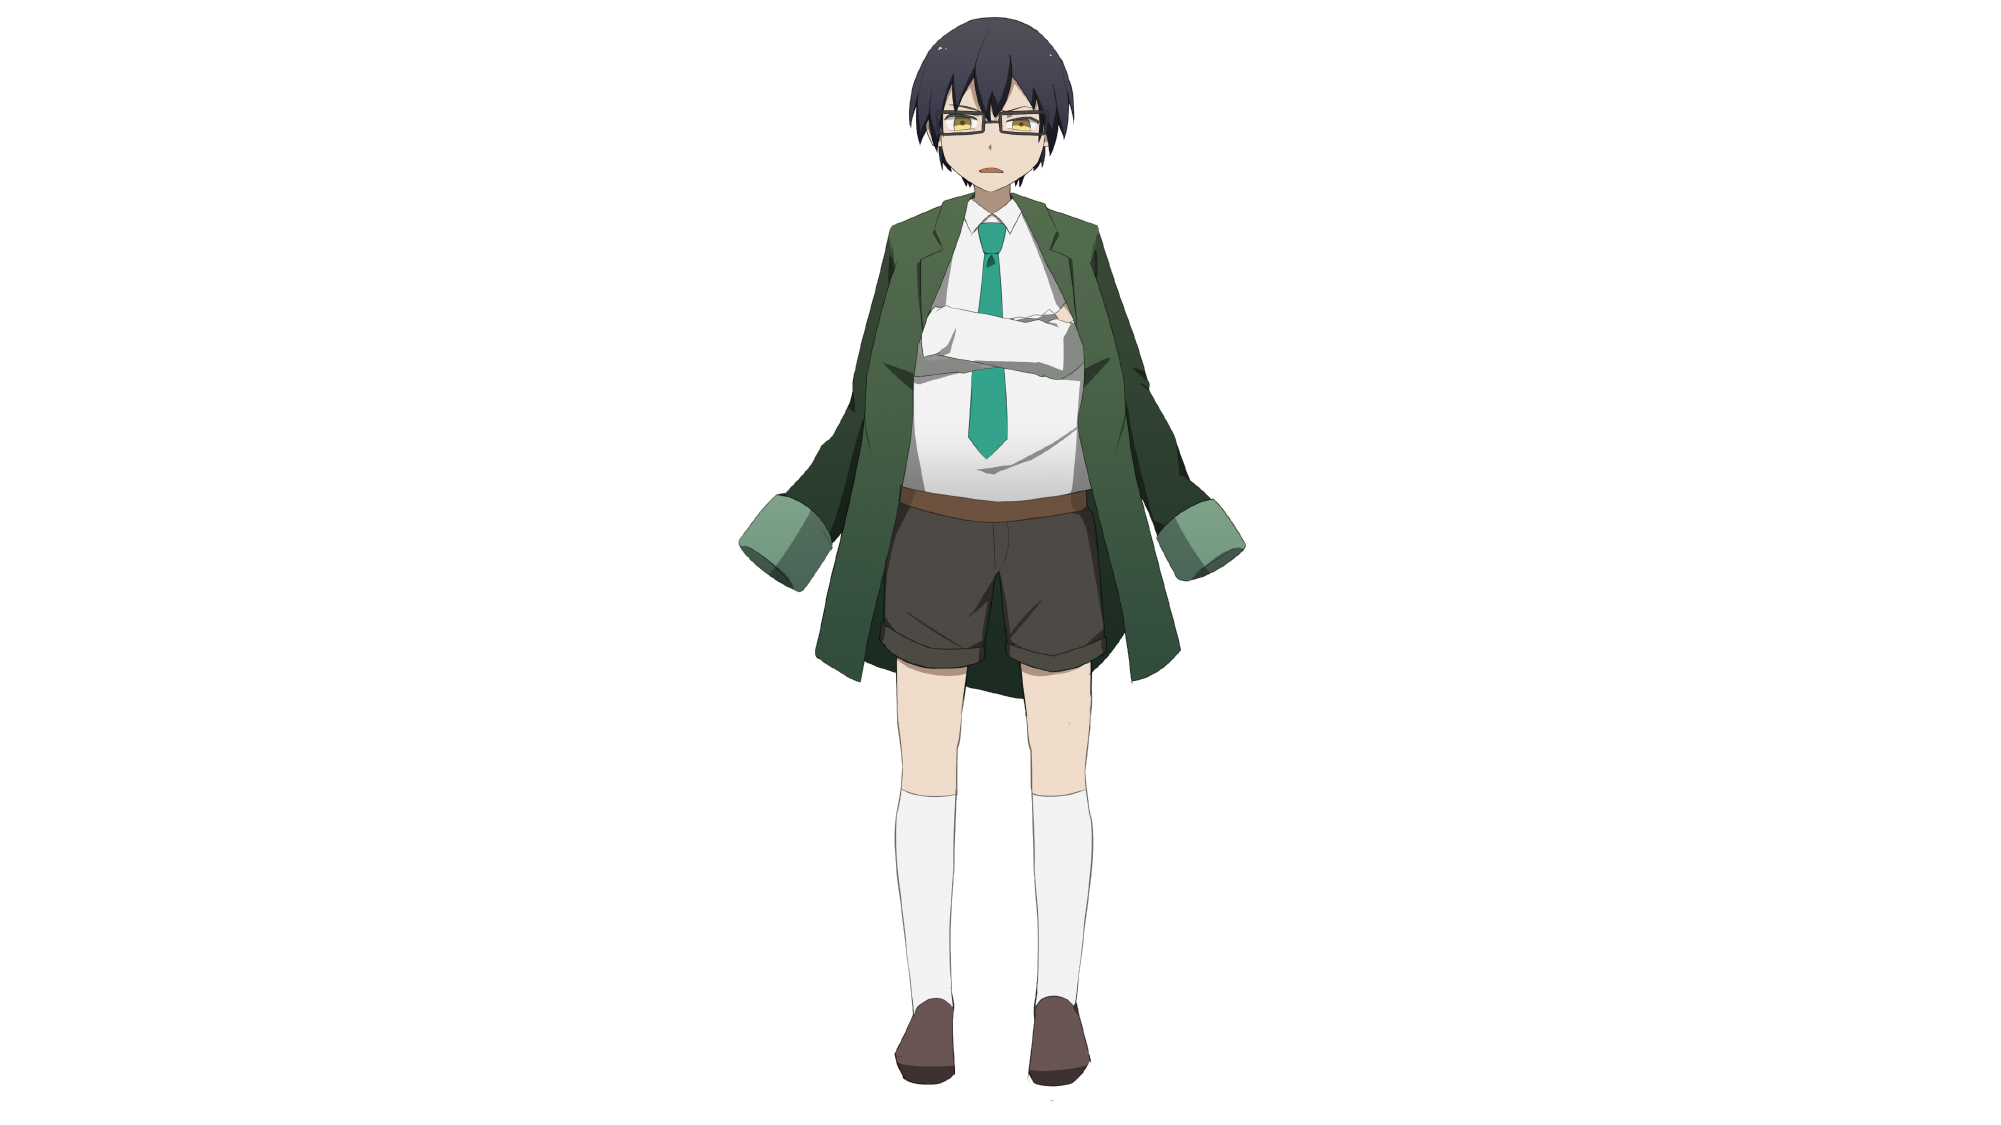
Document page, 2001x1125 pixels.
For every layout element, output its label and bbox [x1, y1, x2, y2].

picture [601, 0, 1398, 1125]
